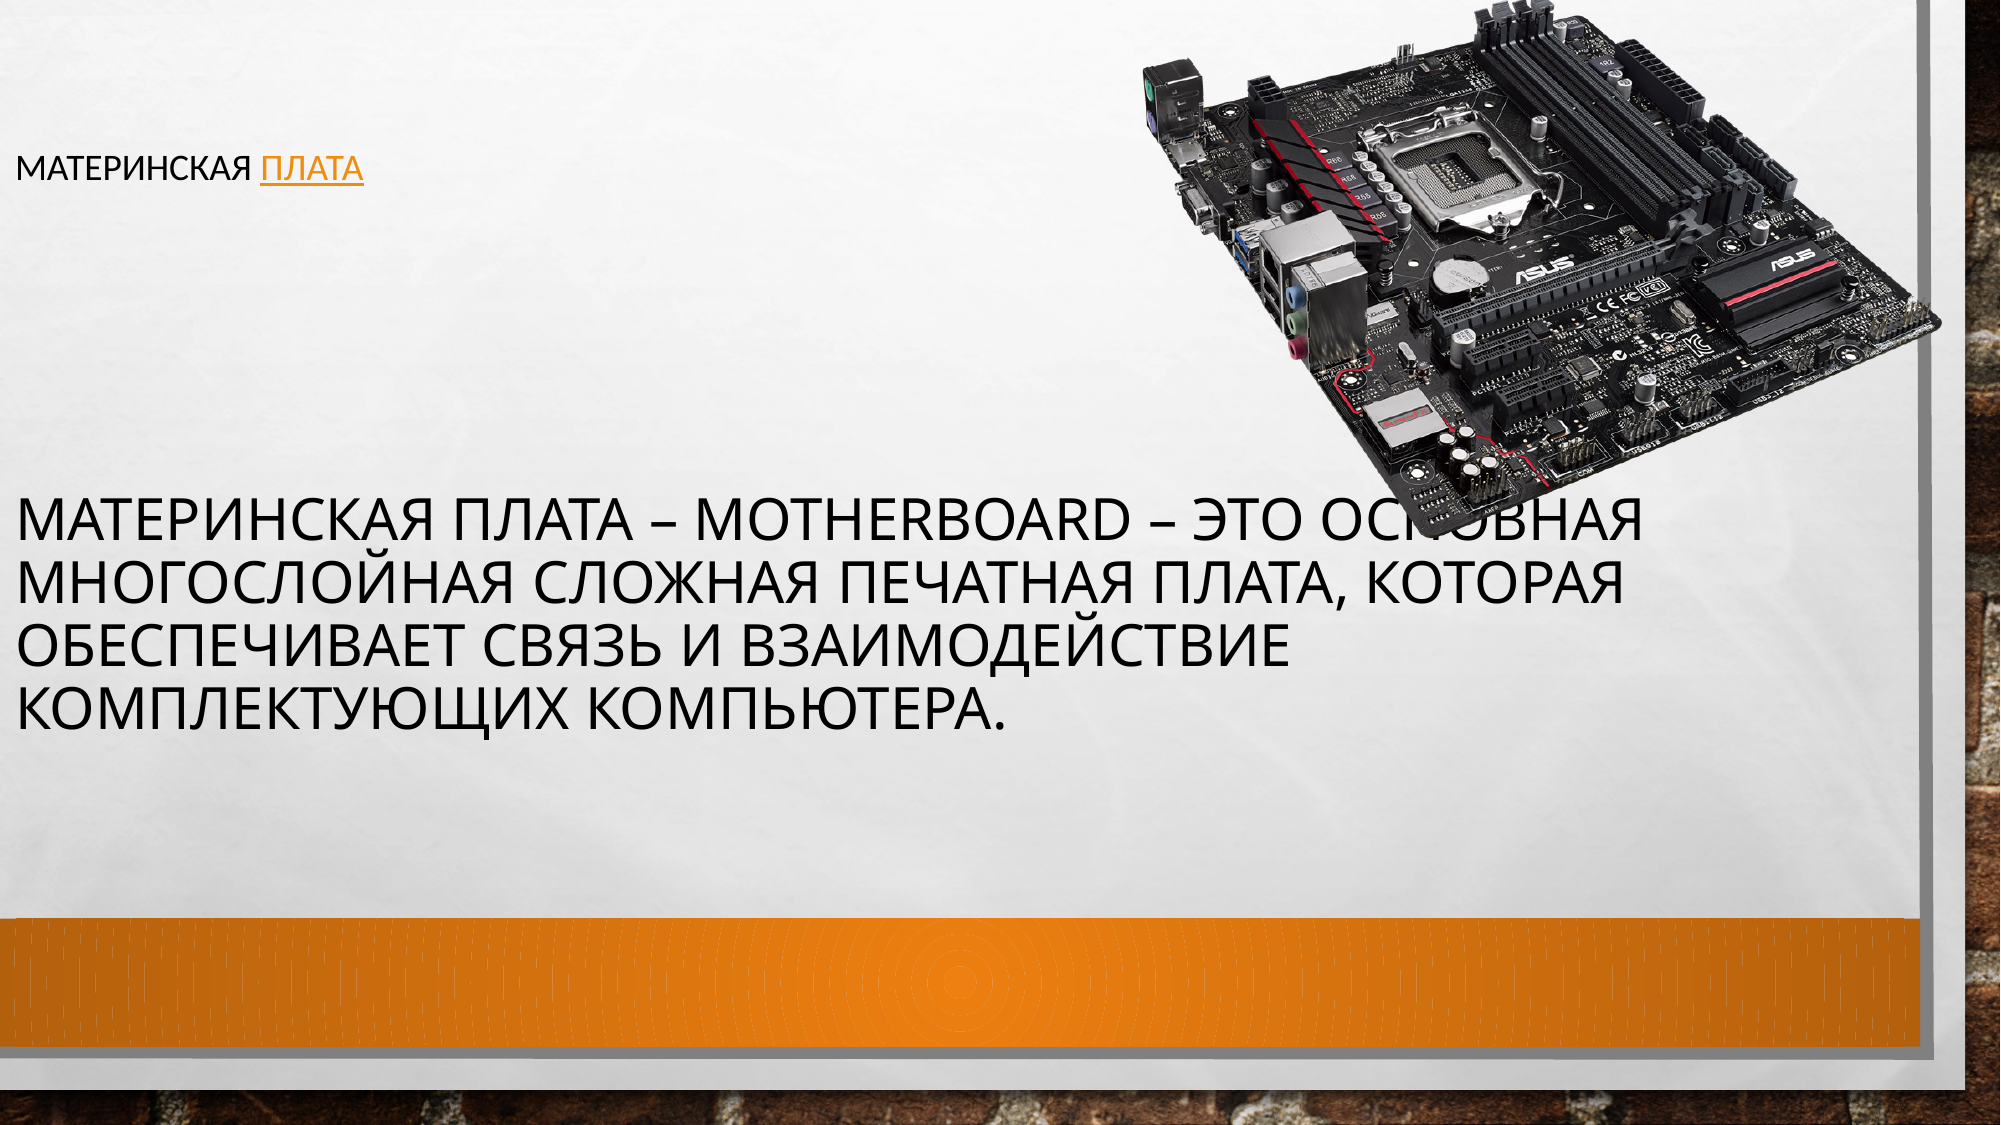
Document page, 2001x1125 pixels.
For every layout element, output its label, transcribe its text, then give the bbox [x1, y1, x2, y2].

title Материнская плата [0, 59, 1115, 278]
list Материнская плата – motherboard – это основная многослойная сложная печатная плата, которая обеспечивает связь и взаимодействие комплектующих компьютера. [0, 299, 1725, 1014]
picture [0, 0, 2000, 1125]
picture [1115, 0, 1954, 583]
